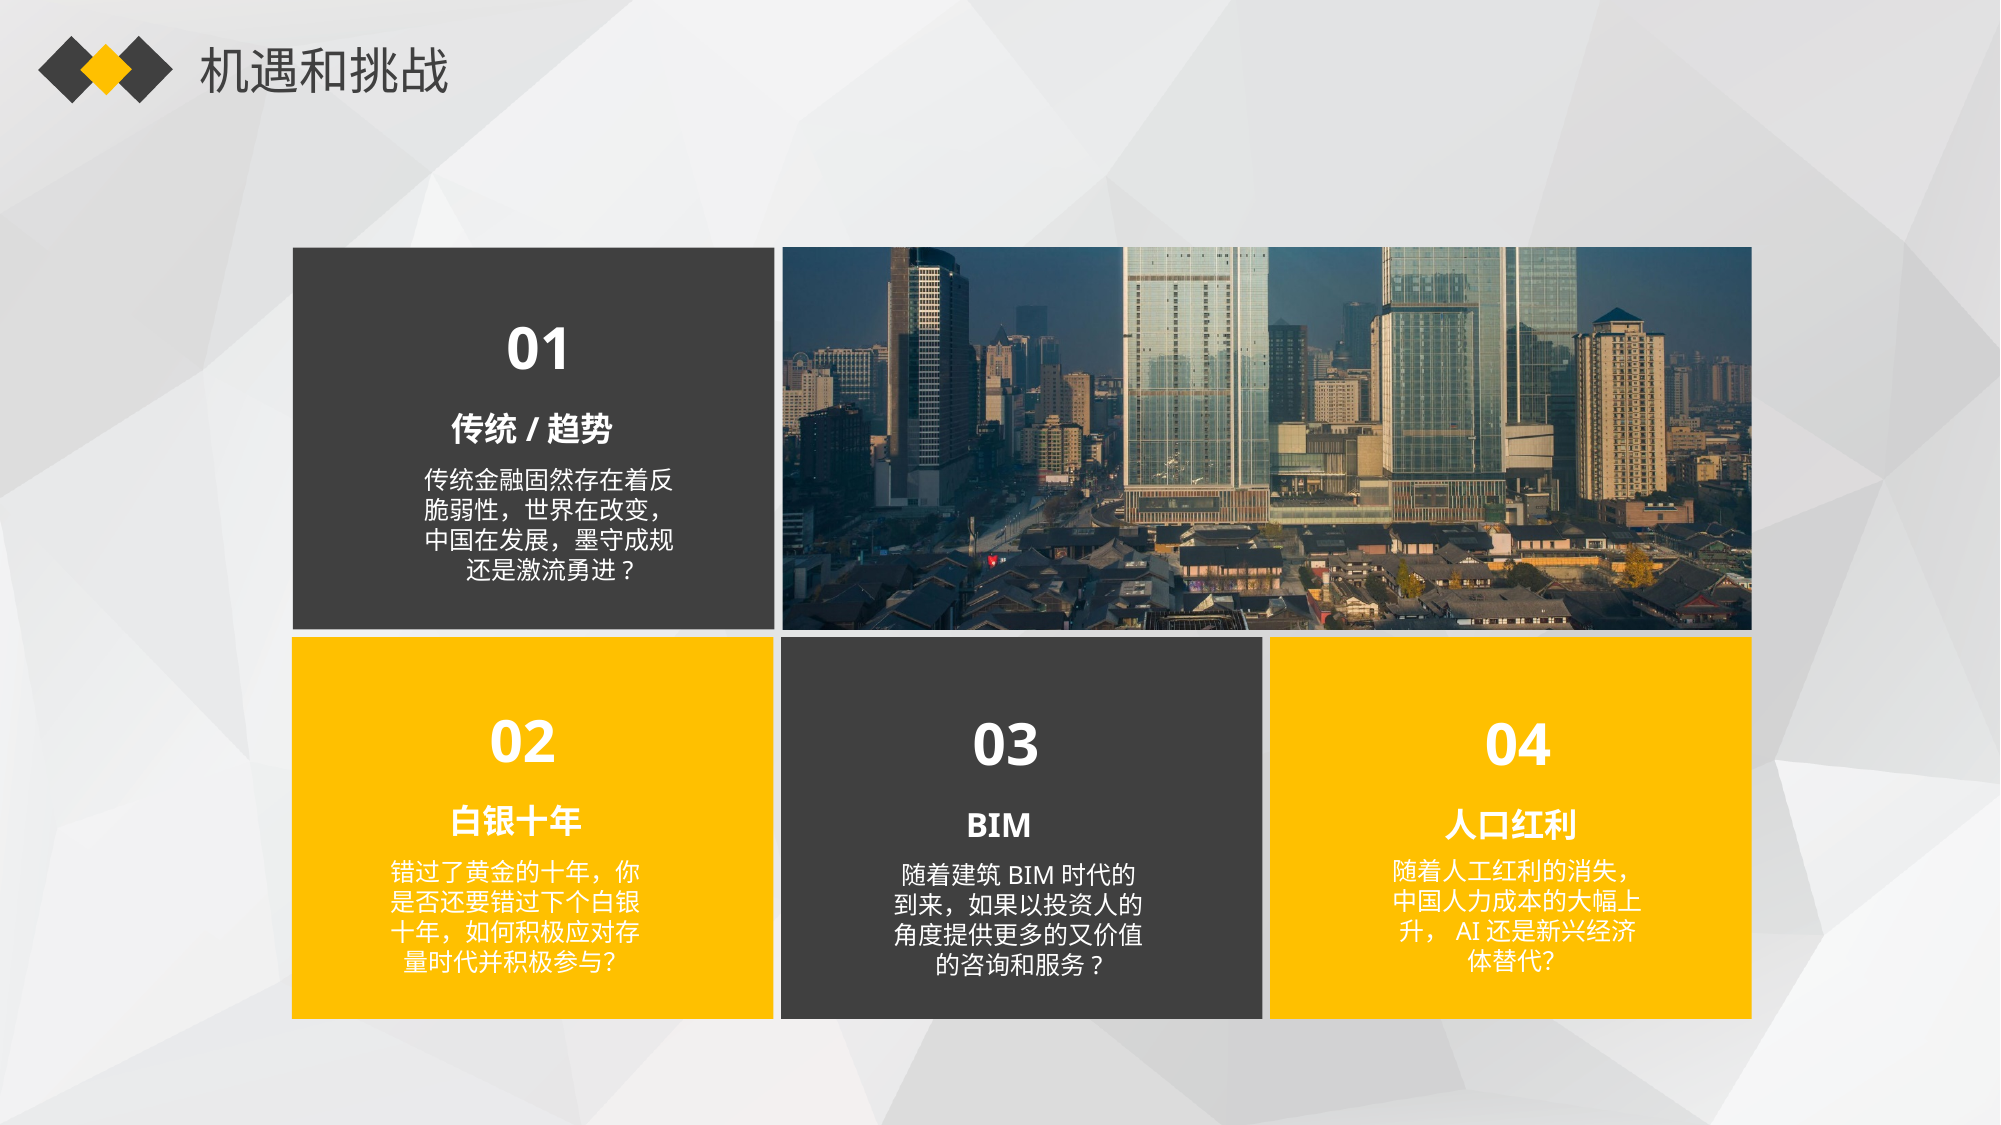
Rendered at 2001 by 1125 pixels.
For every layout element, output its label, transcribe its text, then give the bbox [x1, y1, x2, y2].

text_box 01 [420, 303, 659, 389]
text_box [47, 44, 584, 95]
text_box BIM [879, 796, 1119, 852]
text_box 随着人工红利的消失，中国人力成本的大幅上升，AI还是新兴经济体替代？ [1374, 848, 1662, 983]
text_box 03 [886, 699, 1126, 785]
text_box [291, 636, 774, 1020]
text_box 错过了黄金的十年，你是否还要错过下个白银十年，如何积极应对存量时代并积极参与？ [372, 849, 659, 984]
text_box 02 [403, 696, 643, 782]
text_box 随着建筑BIM时代的到来，如果以投资人的角度提供更多的又价值的咨询和服务? [875, 852, 1163, 987]
picture [0, 0, 2000, 1125]
text_box 白银十年 [396, 792, 636, 848]
text_box [1269, 636, 1753, 1020]
text_box [292, 247, 775, 630]
text_box 传统金融固然存在着反脆弱性，世界在改变，中国在发展，墨守成规还是激流勇进? [406, 457, 693, 593]
text_box 传统/趋势 [413, 400, 653, 456]
text_box 人口红利 [1391, 796, 1631, 848]
text_box 04 [1398, 699, 1638, 785]
text_box [780, 636, 1263, 1020]
